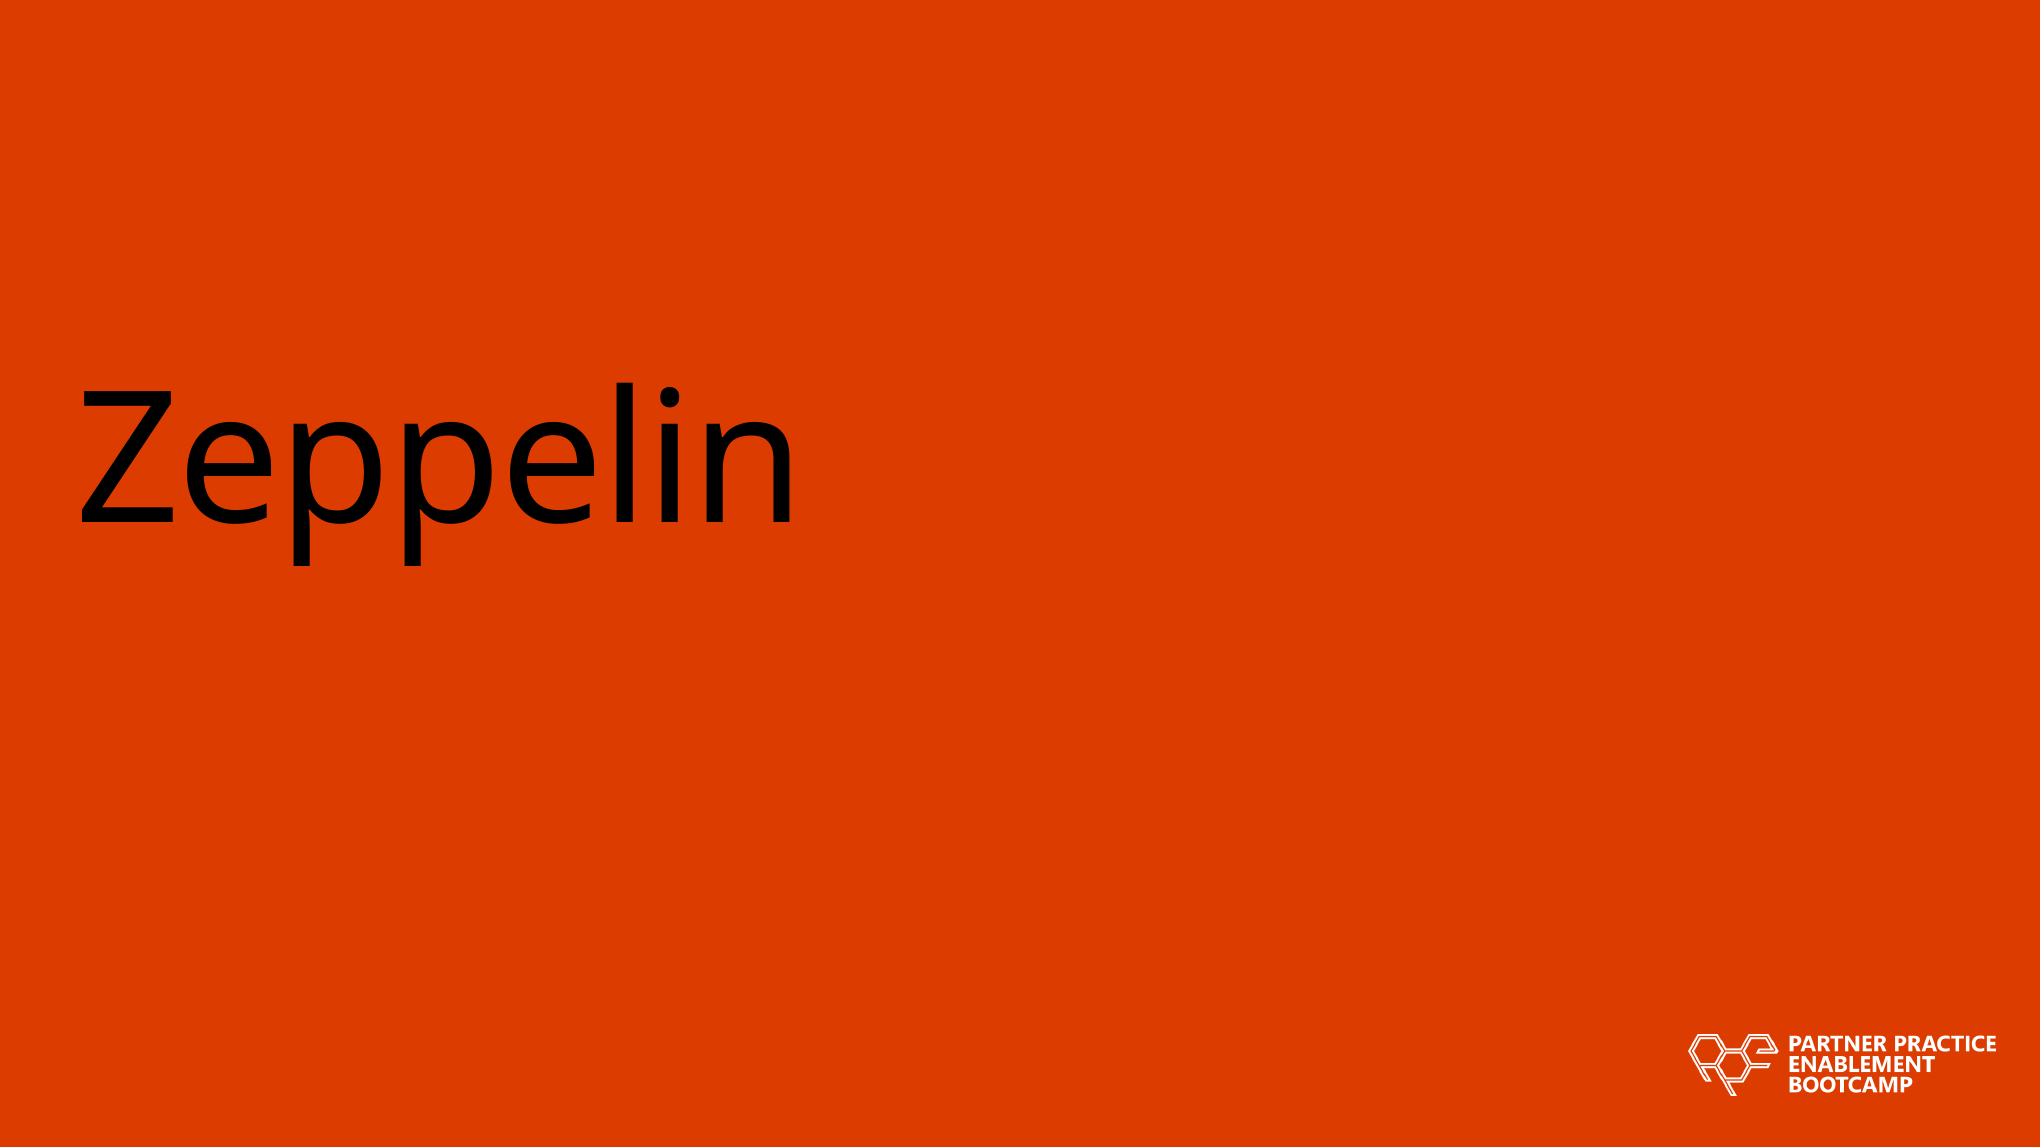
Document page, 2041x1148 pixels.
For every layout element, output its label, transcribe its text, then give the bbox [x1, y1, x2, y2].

picture [1687, 1031, 1996, 1099]
title Zeppelin [0, 348, 1996, 650]
